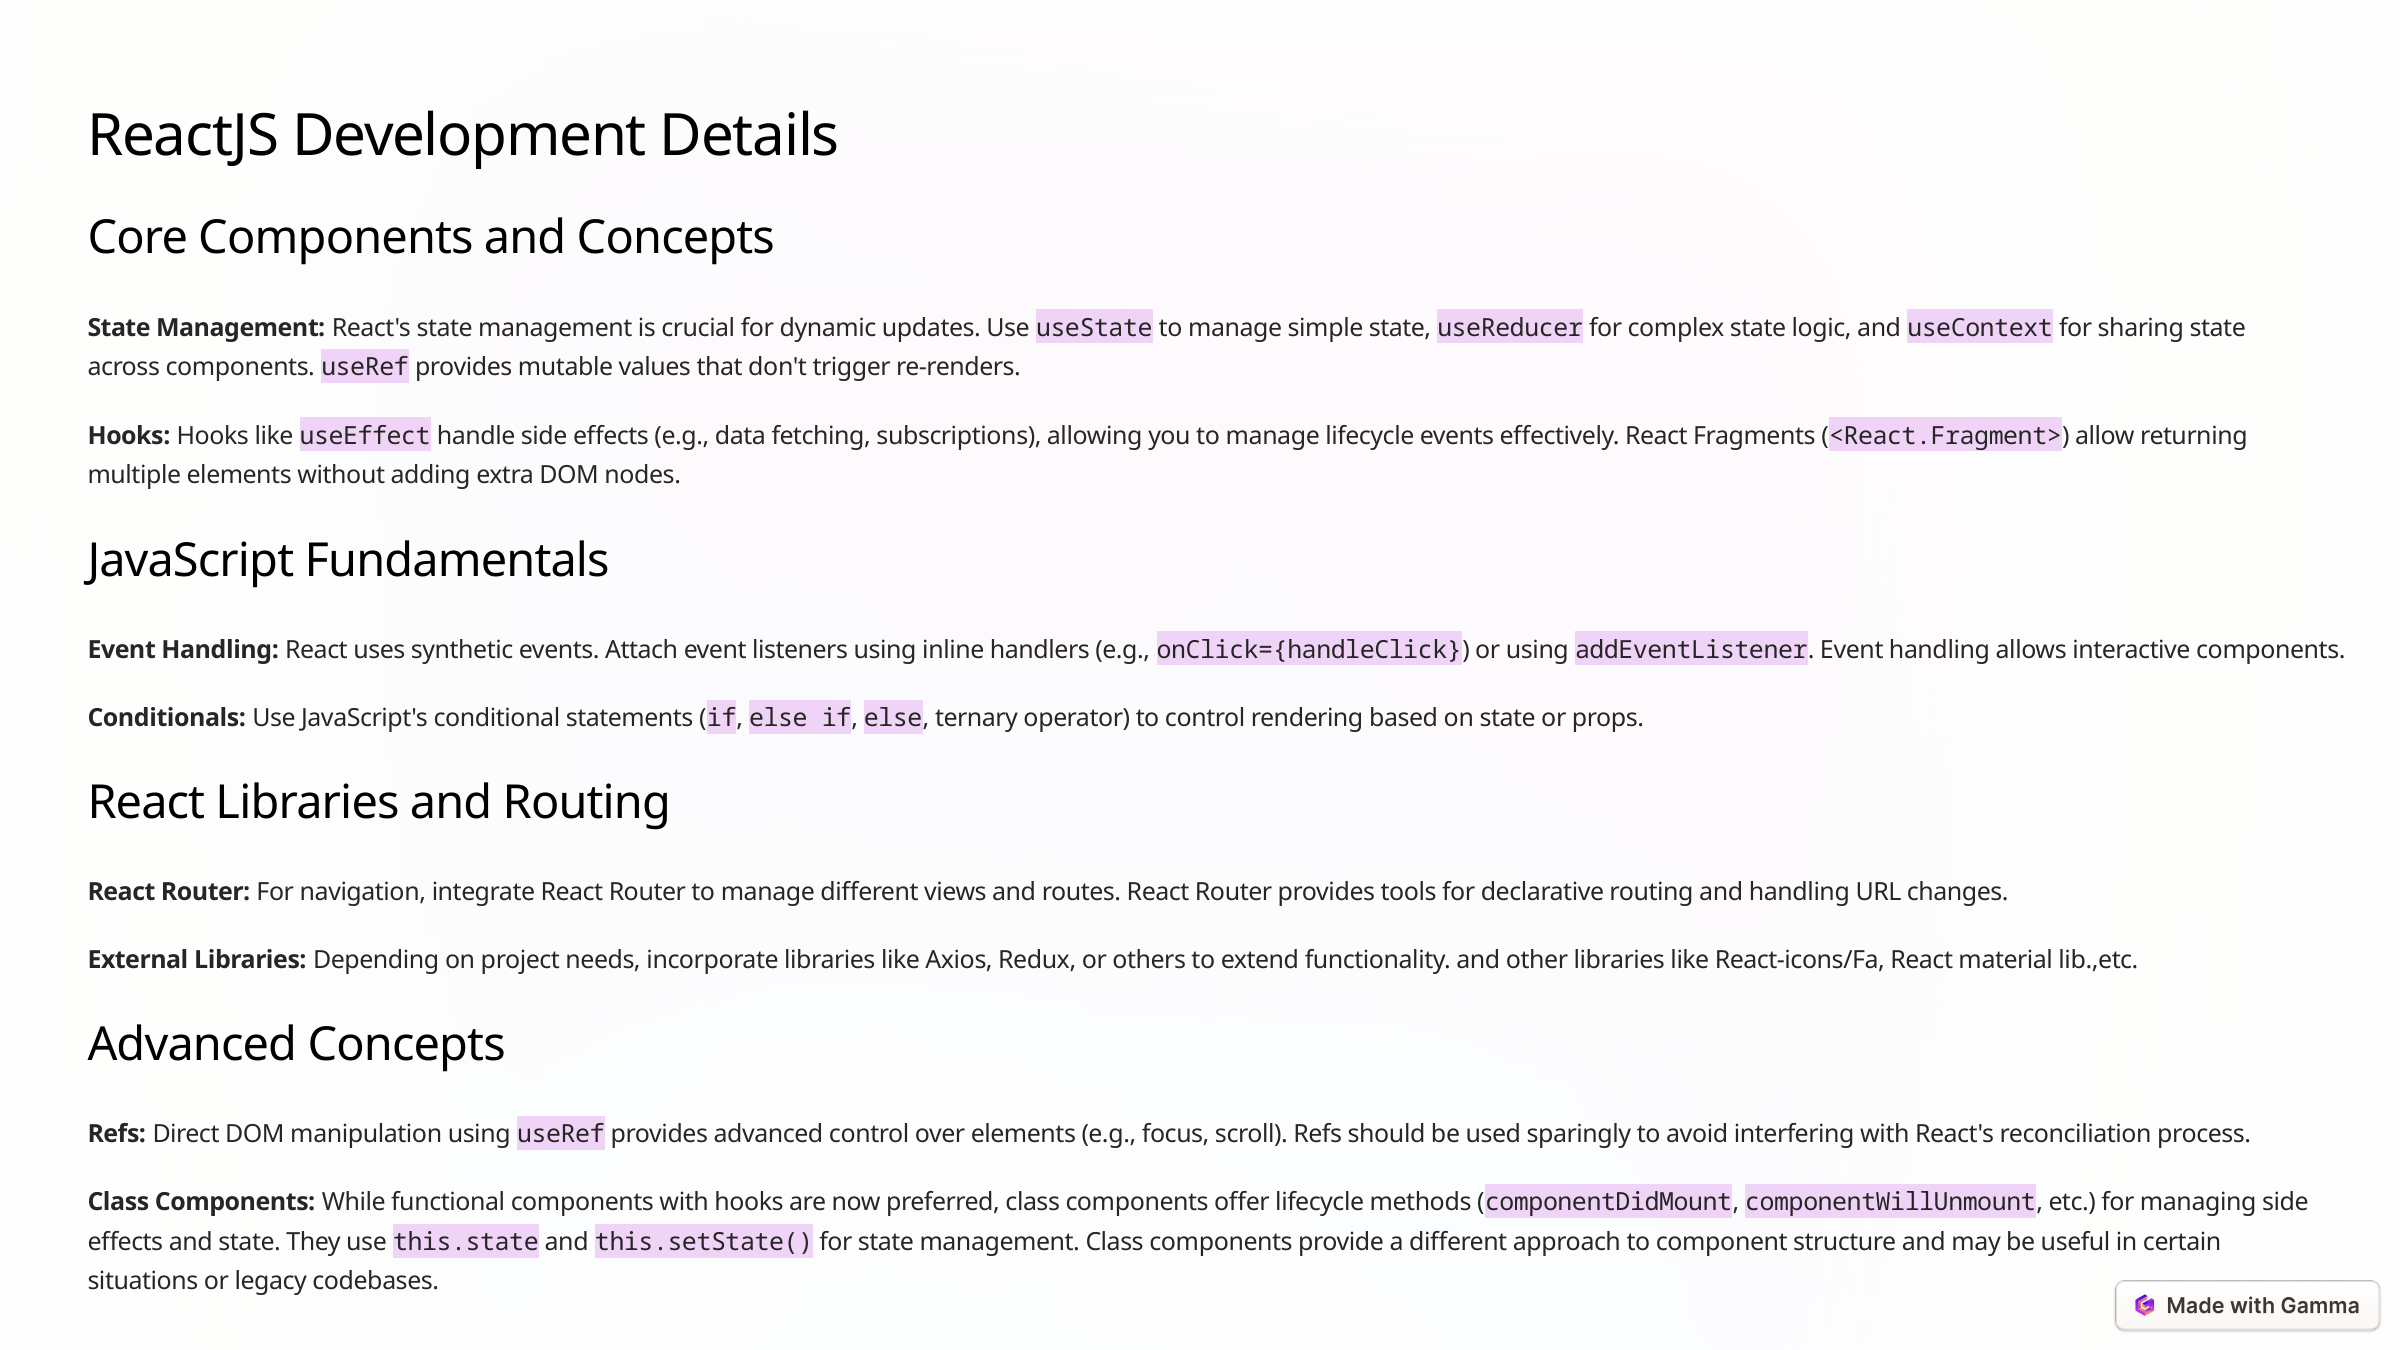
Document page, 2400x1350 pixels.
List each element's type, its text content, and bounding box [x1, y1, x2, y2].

text_box ReactJS Development Details [87, 93, 823, 168]
text_box Refs: Direct DOM manipulation using useRef provides advanced control over elements (e.g., focus, scroll). Refs should be used sparingly to avoid interfering with React's reconciliation process. [87, 1107, 2313, 1148]
text_box React Libraries and Routing [87, 769, 657, 829]
text_box JavaScript Fundamentals [87, 527, 597, 587]
text_box Advanced Concepts [87, 1011, 559, 1071]
text_box Core Components and Concepts [87, 204, 741, 264]
text_box Class Components: While functional components with hooks are now preferred, class components offer lifecycle methods (componentDidMount, componentWillUnmount, etc.) for managing side effects and state. They use this.state and this.setState() for state management. Class components provide a different approach to component structure and may be useful in certain situations or legacy codebases. [87, 1176, 2313, 1257]
text_box Conditionals: Use JavaScript's conditional statements (if, else if, else, ternary operator) to control rendering based on state or props. [87, 691, 2313, 732]
text_box State Management: React's state management is crucial for dynamic updates. Use useState to manage simple state, useReducer for complex state logic, and useContext for sharing state across components. useRef provides mutable values that don't trigger re-renders. [87, 301, 2313, 382]
text_box React Router: For navigation, integrate React Router to manage different views and routes. React Router provides tools for declarative routing and handling URL changes. [87, 865, 2313, 906]
text_box Hooks: Hooks like useEffect handle side effects (e.g., data fetching, subscriptions), allowing you to manage lifecycle events effectively. React Fragments (<React.Fragment>) allow returning multiple elements without adding extra DOM nodes. [87, 409, 2313, 490]
text_box Event Handling: React uses synthetic events. Attach event listeners using inline handlers (e.g., onClick={handleClick}) or using addEventListener. Event handling allows interactive components. [87, 623, 2313, 664]
picture [2106, 1271, 2389, 1339]
text_box External Libraries: Depending on project needs, incorporate libraries like Axios, Redux, or others to extend functionality. and other libraries like React-icons/Fa, React material lib.,etc. [87, 933, 2313, 974]
